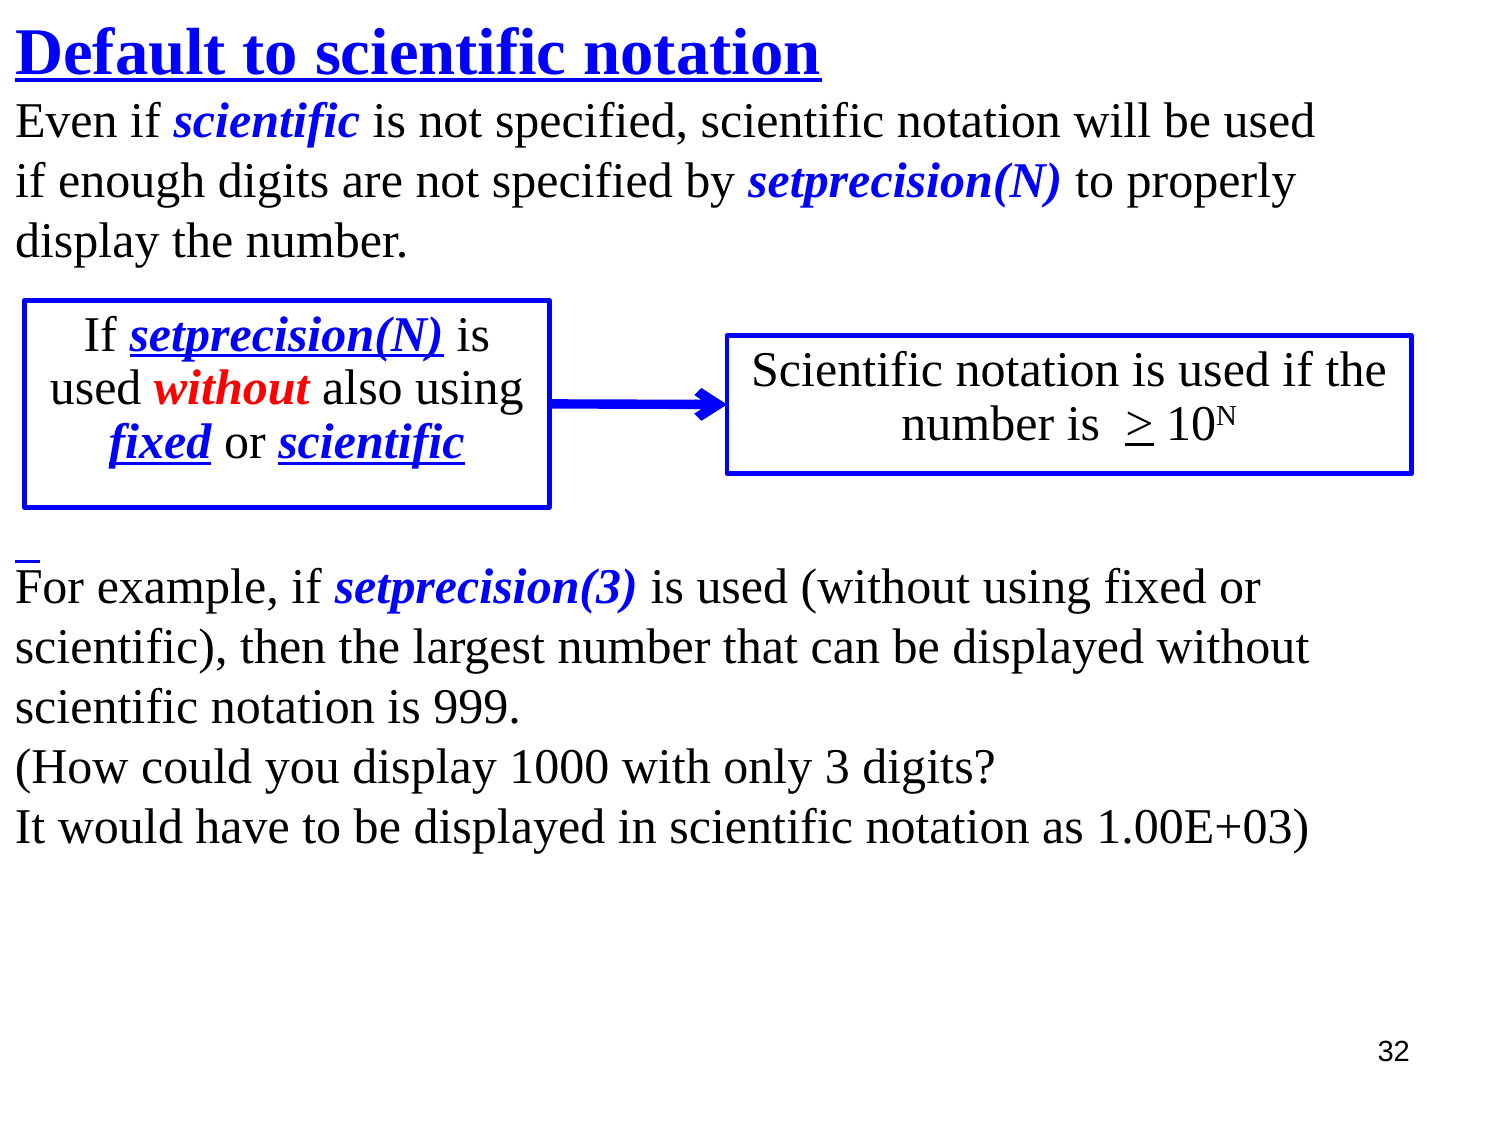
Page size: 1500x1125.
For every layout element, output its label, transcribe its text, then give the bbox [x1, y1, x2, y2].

text_box Default to scientific notation Even if scientific is not specified, scientific notation will be used if enough digits are not specified by setprecision(N) to properly display the number. [0, 0, 1350, 291]
text_box For example, if setprecision(3) is used (without using fixed or scientific), then the largest number that can be displayed without scientific notation is 999. (How could you display 1000 with only 3 digits? It would have to be displayed in scientific notation as 1.00E+03) [0, 546, 1500, 861]
slide_number 32 [1074, 1024, 1426, 1103]
text_box If setprecision(N) is used without also using fixed or scientific [24, 300, 550, 508]
text_box Scientific notation is used if the number is > 10N [727, 335, 1412, 474]
